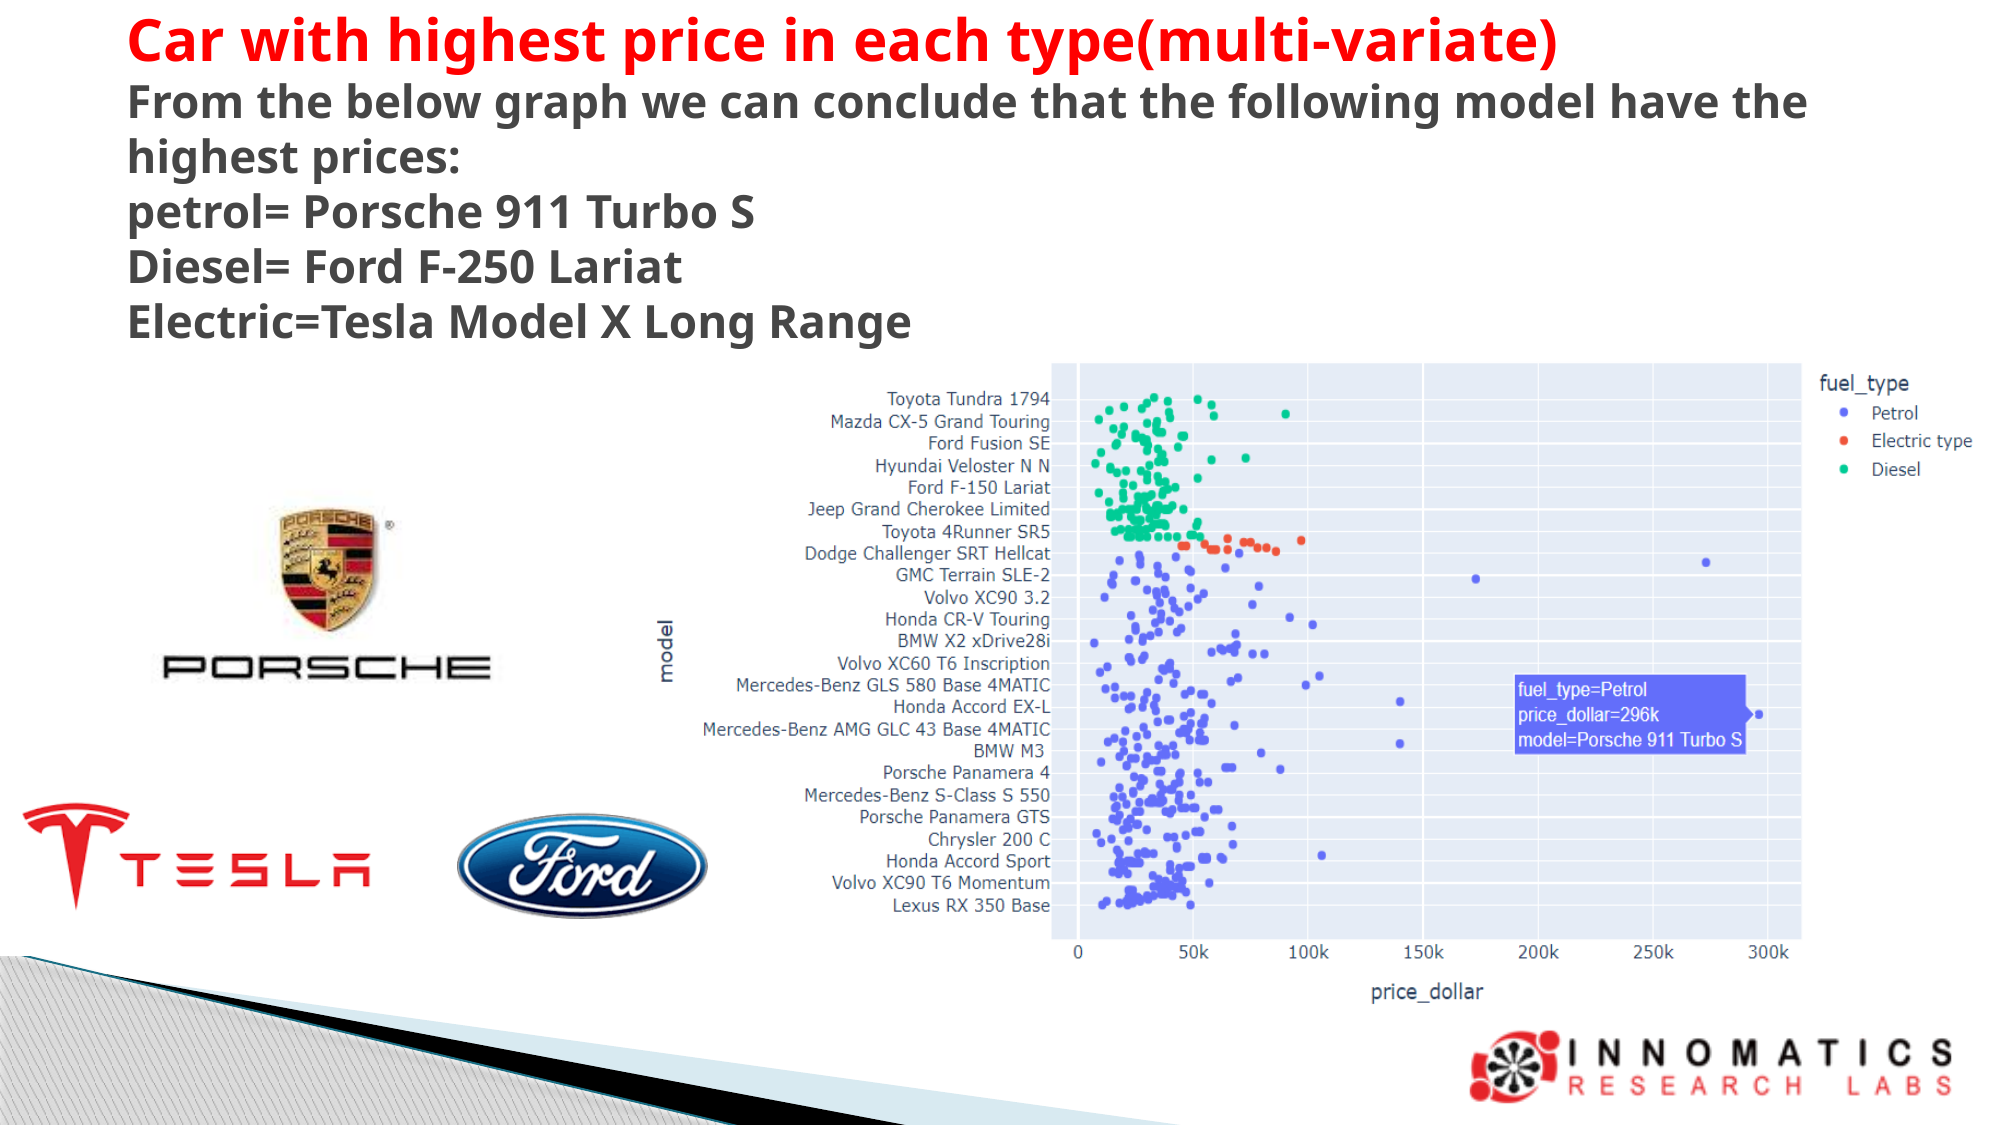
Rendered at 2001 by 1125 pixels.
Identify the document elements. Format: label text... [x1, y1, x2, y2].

title Car with highest price in each type(multi-variate) From the below graph we can conclude that the following model have the highest prices: petrol= Porsche 911 Turbo S Diesel= Ford F-250 Lariat Electric=Tesla Model X Long Range [111, 0, 1899, 462]
picture [1445, 1028, 1975, 1125]
picture [0, 758, 393, 956]
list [620, 343, 2000, 1028]
picture [18, 462, 708, 988]
